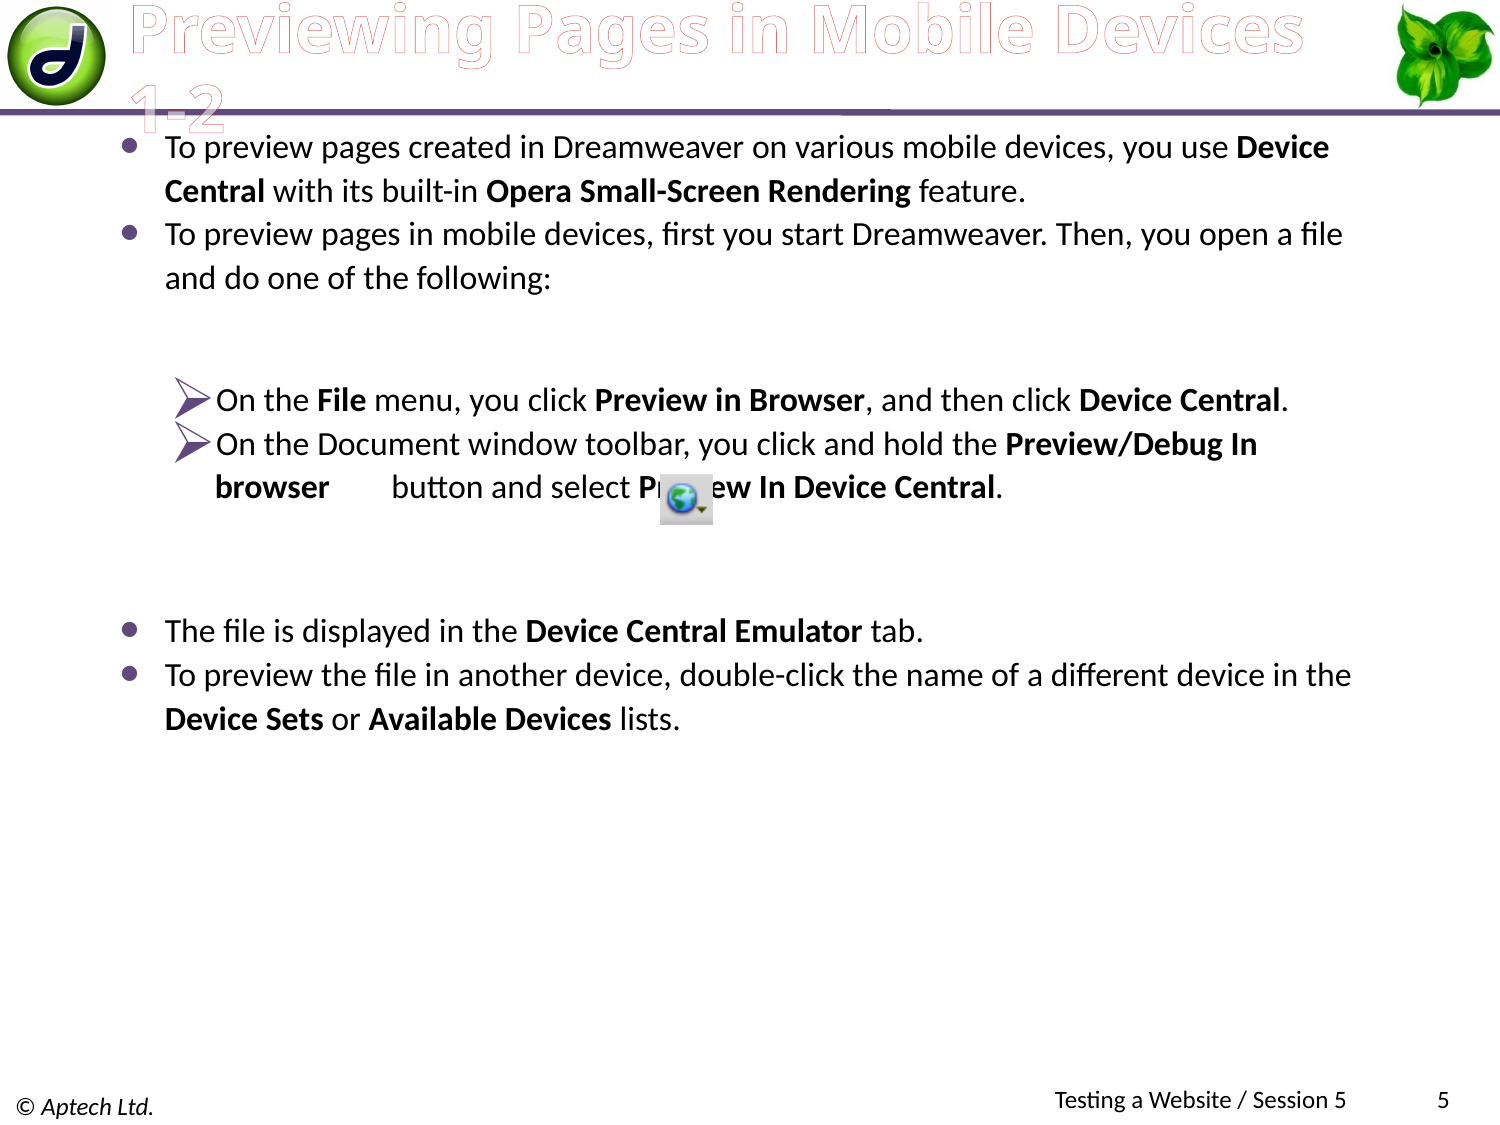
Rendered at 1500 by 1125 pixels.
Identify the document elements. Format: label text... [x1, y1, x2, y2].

text_box To preview pages created in Dreamweaver on various mobile devices, you use Device Central with its built-in Opera Small-Screen Rendering feature. To preview pages in mobile devices, first you start Dreamweaver. Then, you open a file and do one of the following: [74, 112, 1413, 350]
picture [659, 474, 713, 526]
footer Testing a Website / Session 5 [375, 1084, 1363, 1113]
slide_number 5 [1363, 1084, 1465, 1113]
picture [0, 0, 113, 109]
text_box On the File menu, you click Preview in Browser, and then click Device Central. On the Document window toolbar, you click and hold the Preview/Debug In browser button and select Preview In Device Central. [124, 324, 1325, 574]
text_box The file is displayed in the Device Central Emulator tab. To preview the file in another device, double-click the name of a different device in the Device Sets or Available Devices lists. [74, 574, 1413, 813]
picture [1387, 0, 1500, 109]
title Previewing Pages in Mobile Devices 1-2 [112, 32, 1363, 101]
